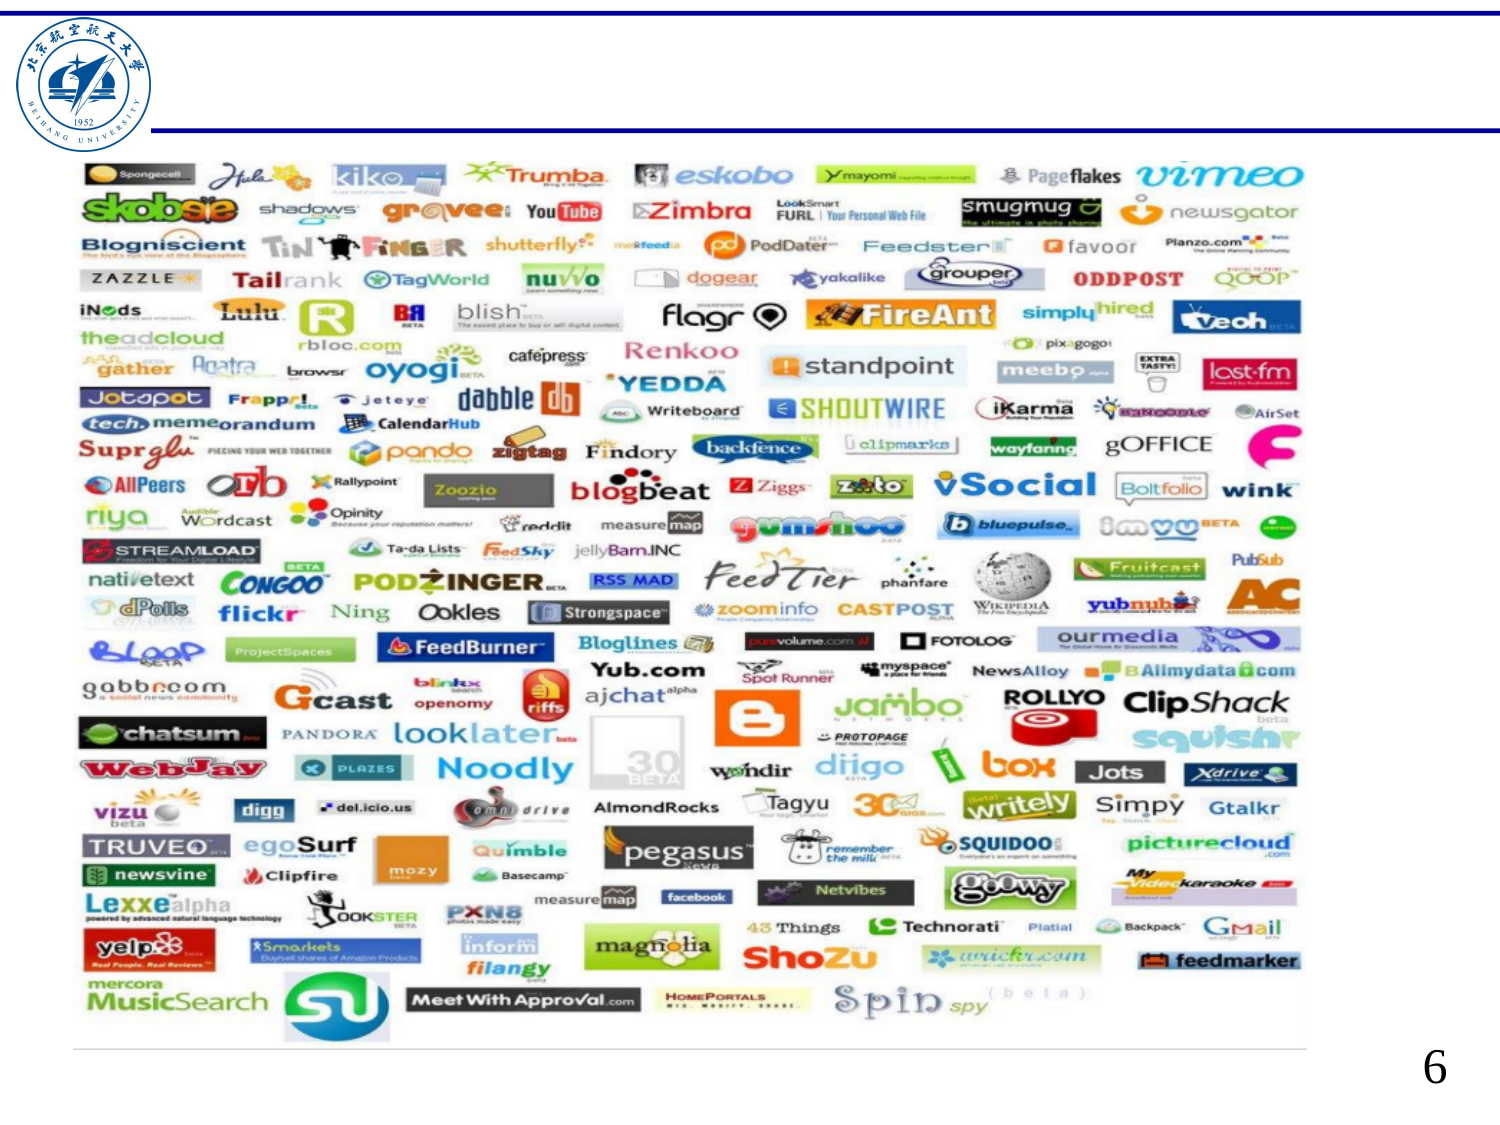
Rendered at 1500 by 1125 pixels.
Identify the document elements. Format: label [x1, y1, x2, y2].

picture [73, 161, 1307, 1051]
picture [16, 17, 151, 152]
